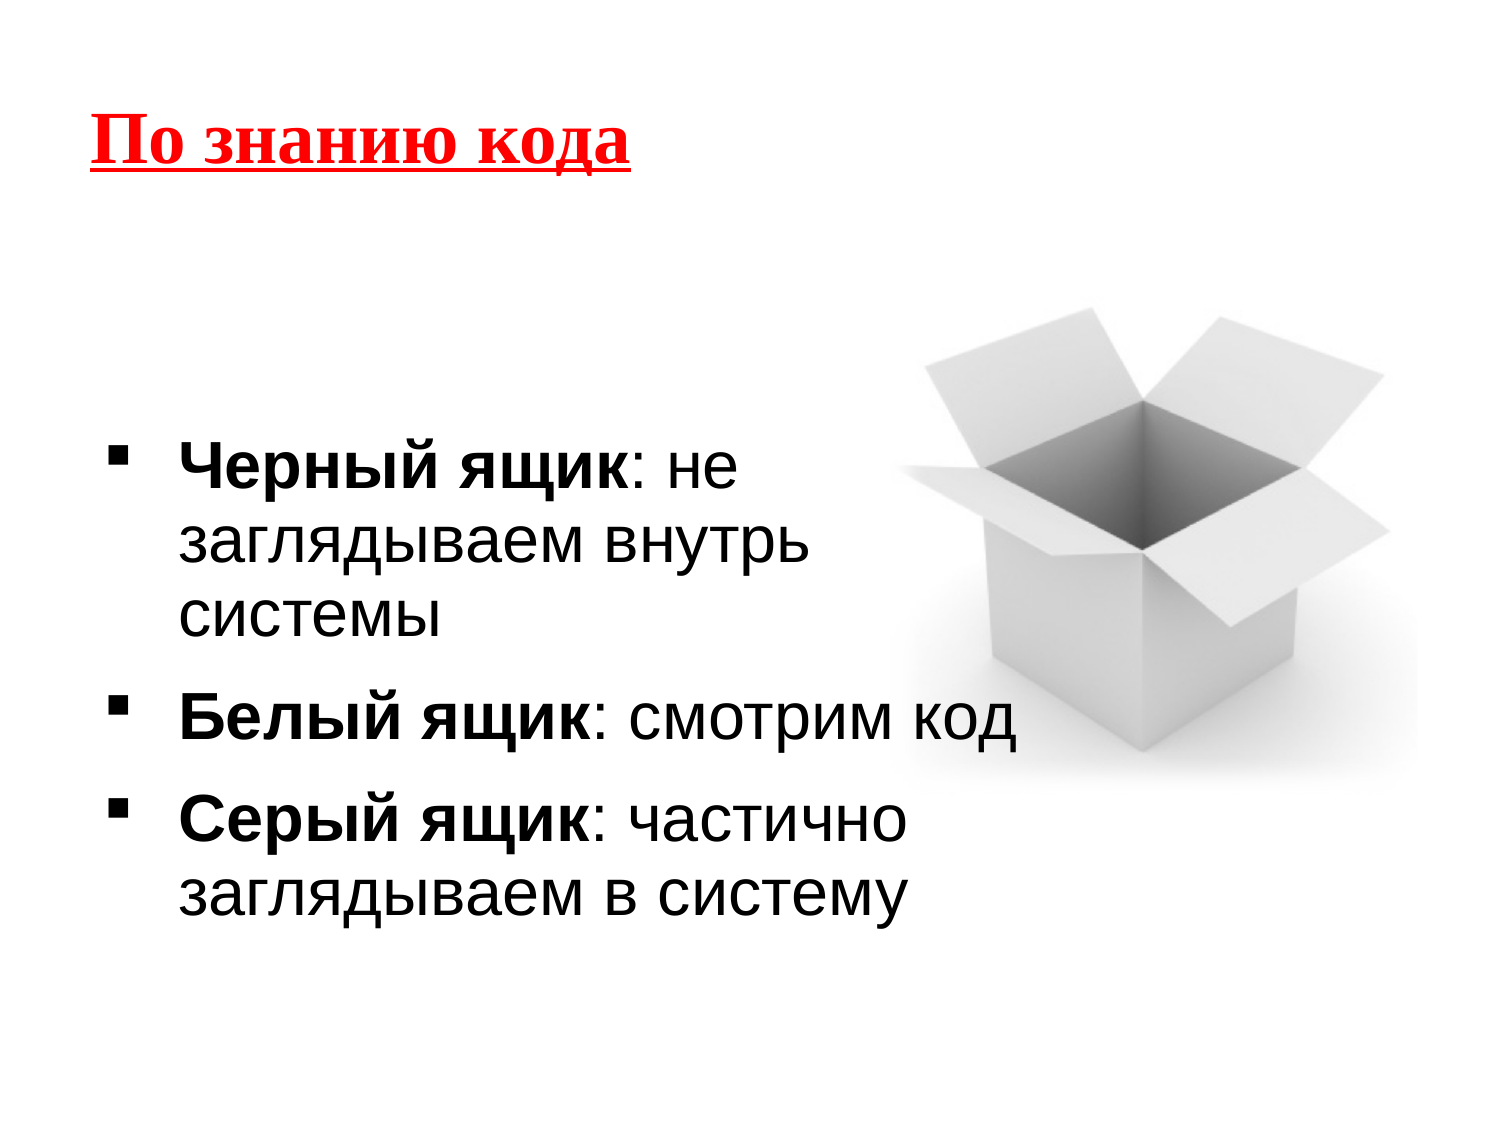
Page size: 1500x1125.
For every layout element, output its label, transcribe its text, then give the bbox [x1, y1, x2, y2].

text_box Черный ящик: не заглядываем внутрь системы Белый ящик: смотрим код Серый ящик: частично заглядываем в систему [88, 267, 1093, 966]
picture [888, 282, 1444, 803]
text_box По знанию кода [74, 45, 1425, 233]
